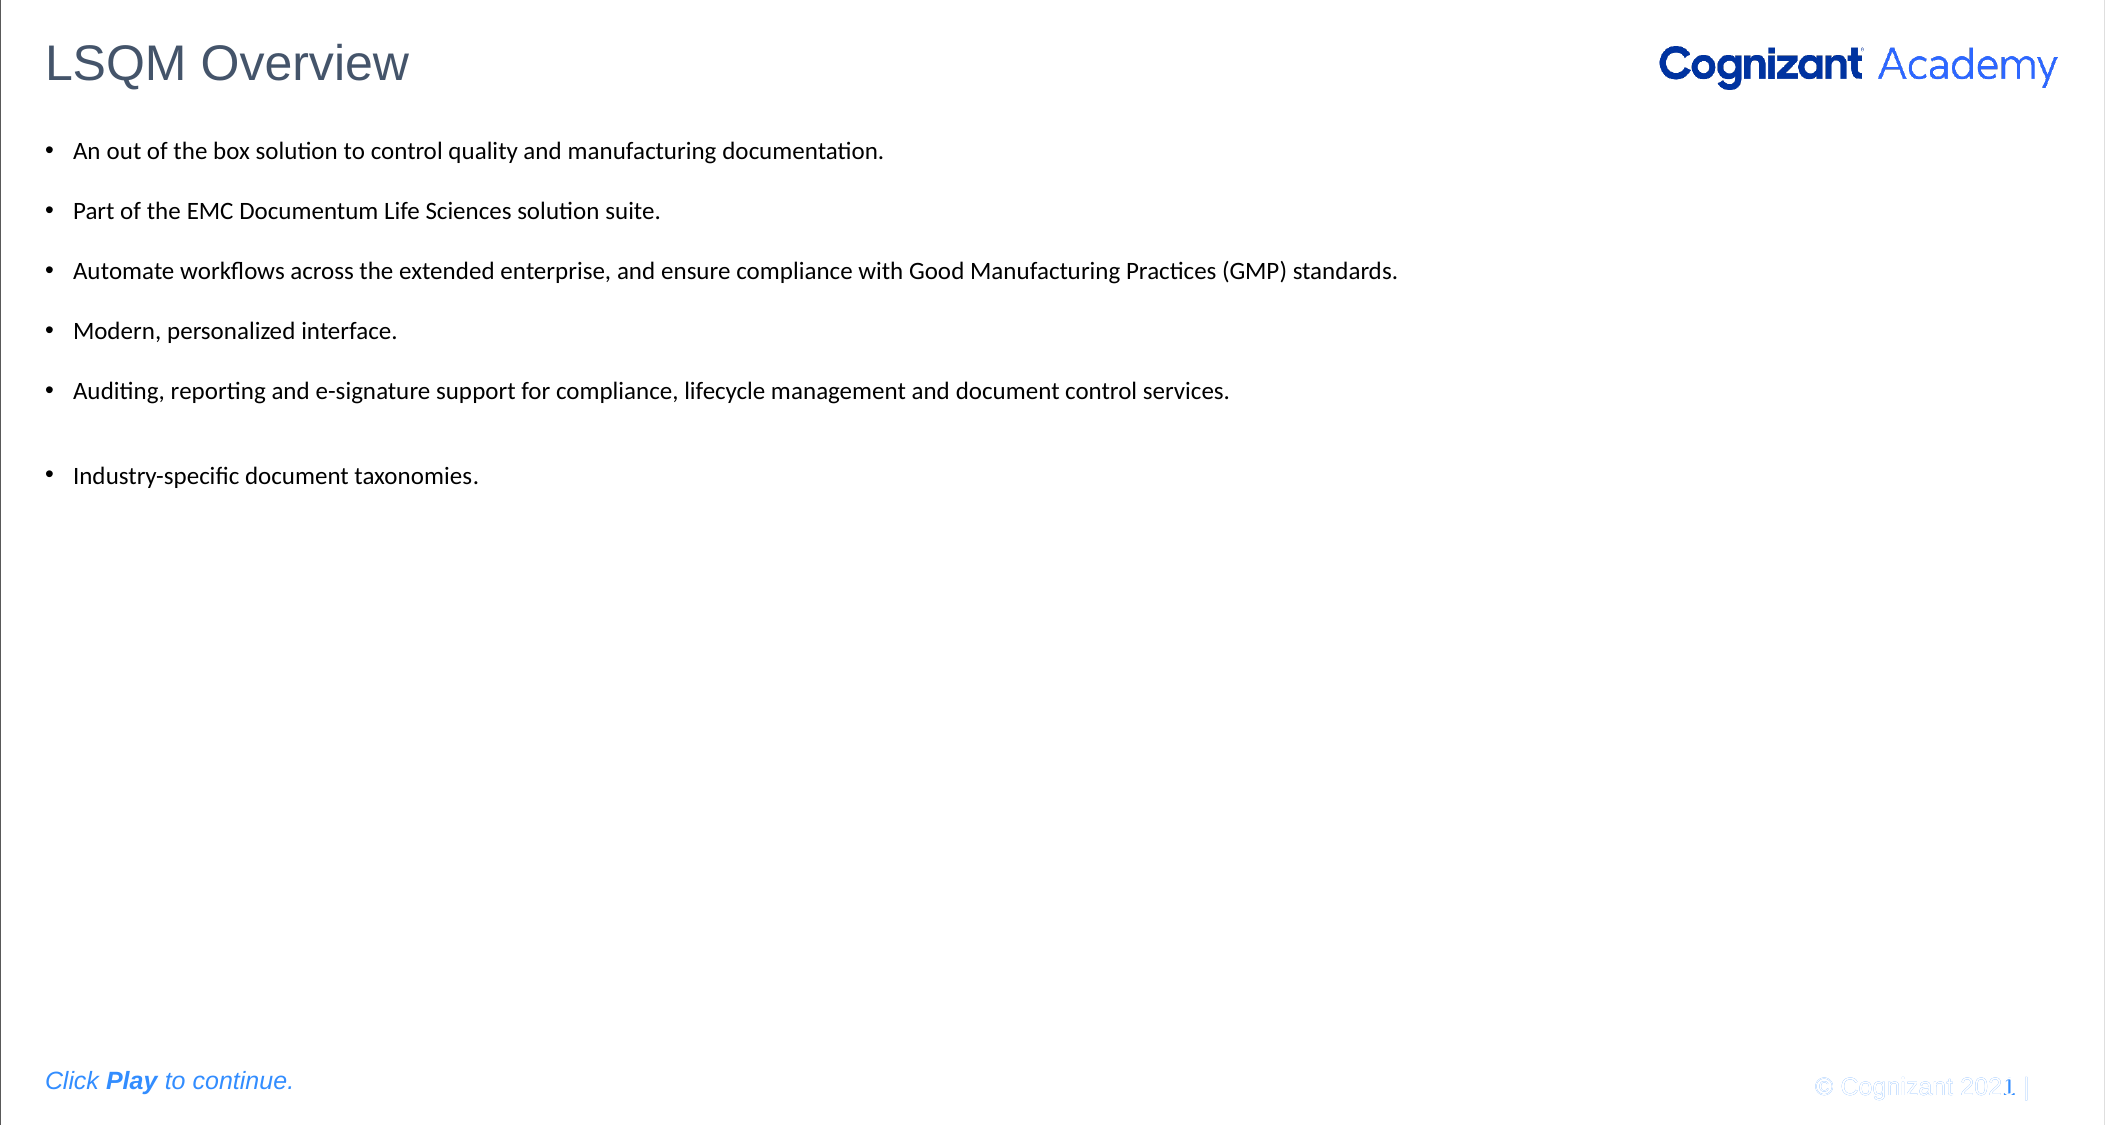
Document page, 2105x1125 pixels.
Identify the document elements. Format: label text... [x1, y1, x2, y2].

text_box © Cognizant 2020 | [1800, 1063, 2053, 1108]
title LSQM Overview [45, 29, 1638, 100]
picture [1633, 15, 2084, 117]
list Click Play to continue. [45, 1065, 1238, 1110]
list An out of the box solution to control quality and manufacturing documentation. Part of the EMC Documentum Life Sciences solution suite. Automate workflows across the extended enterprise, and ensure compliance with Good Manufacturing Practices (GMP) standards. Modern, personalized interface. Auditing, reporting and e-signature support for compliance, lifecycle management and document control services. Industry-specific document taxonomies. [45, 135, 2055, 841]
